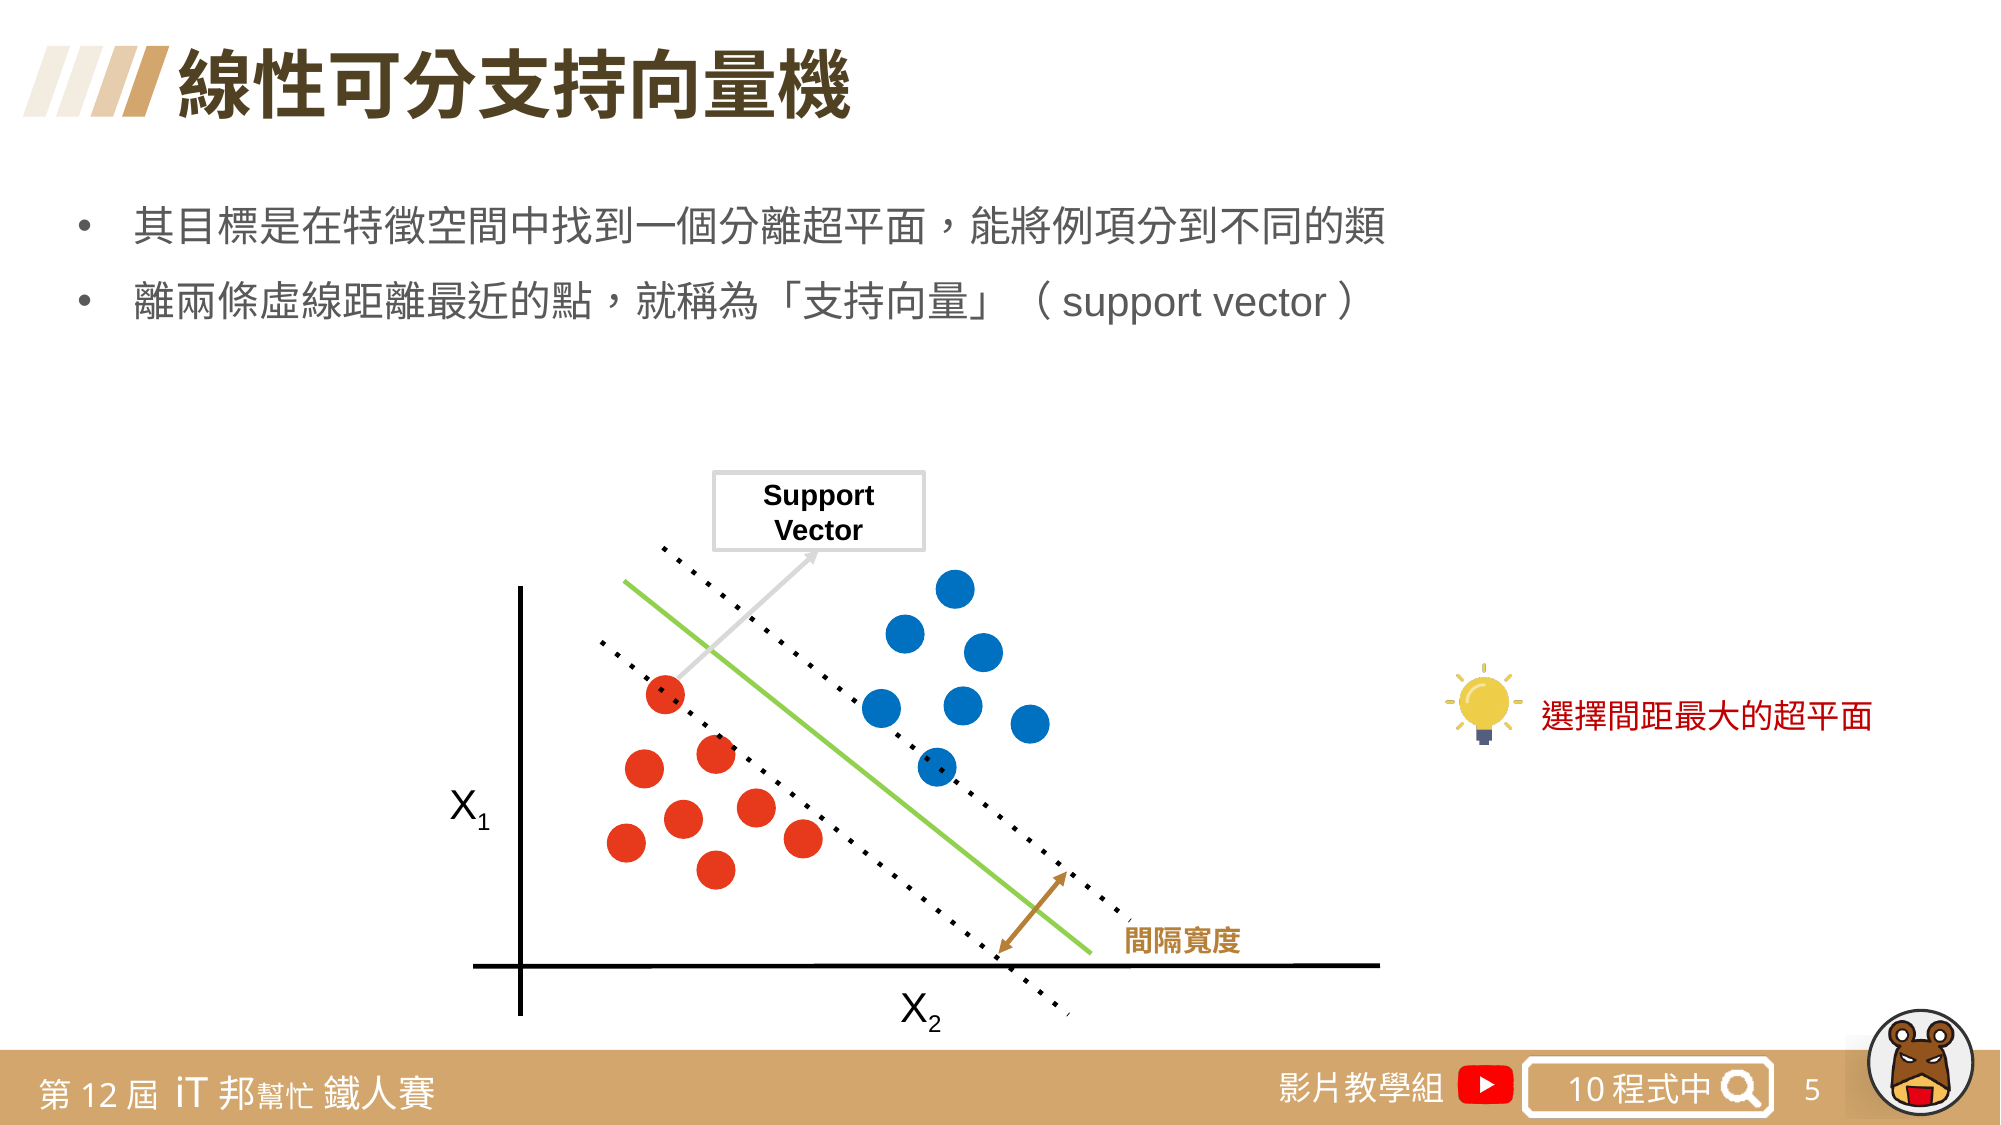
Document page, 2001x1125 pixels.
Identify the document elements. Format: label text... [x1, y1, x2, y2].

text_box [818, 550, 933, 749]
picture [1410, 962, 1774, 1125]
text_box Support Vector [713, 472, 924, 547]
text_box X2 [885, 1015, 963, 1042]
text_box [662, 547, 1131, 921]
text_box 選擇間距最大的超平面 [1526, 687, 1889, 743]
text_box 其目標是在特徵空間中找到一個分離超平面，能將例項分到不同的類 離兩條虛線距離最近的點，就稱為「支持向量」（support vector） [62, 167, 1402, 333]
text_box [998, 871, 1067, 954]
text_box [1069, 921, 1092, 954]
list 線性可分支持向量機 [162, 40, 1691, 138]
text_box X1 [434, 762, 512, 839]
picture [1871, 1012, 1971, 1112]
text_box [623, 580, 662, 641]
picture [1442, 663, 1525, 745]
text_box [601, 641, 1069, 1015]
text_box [677, 550, 818, 679]
text_box 間隔寬度 [1109, 907, 1320, 947]
